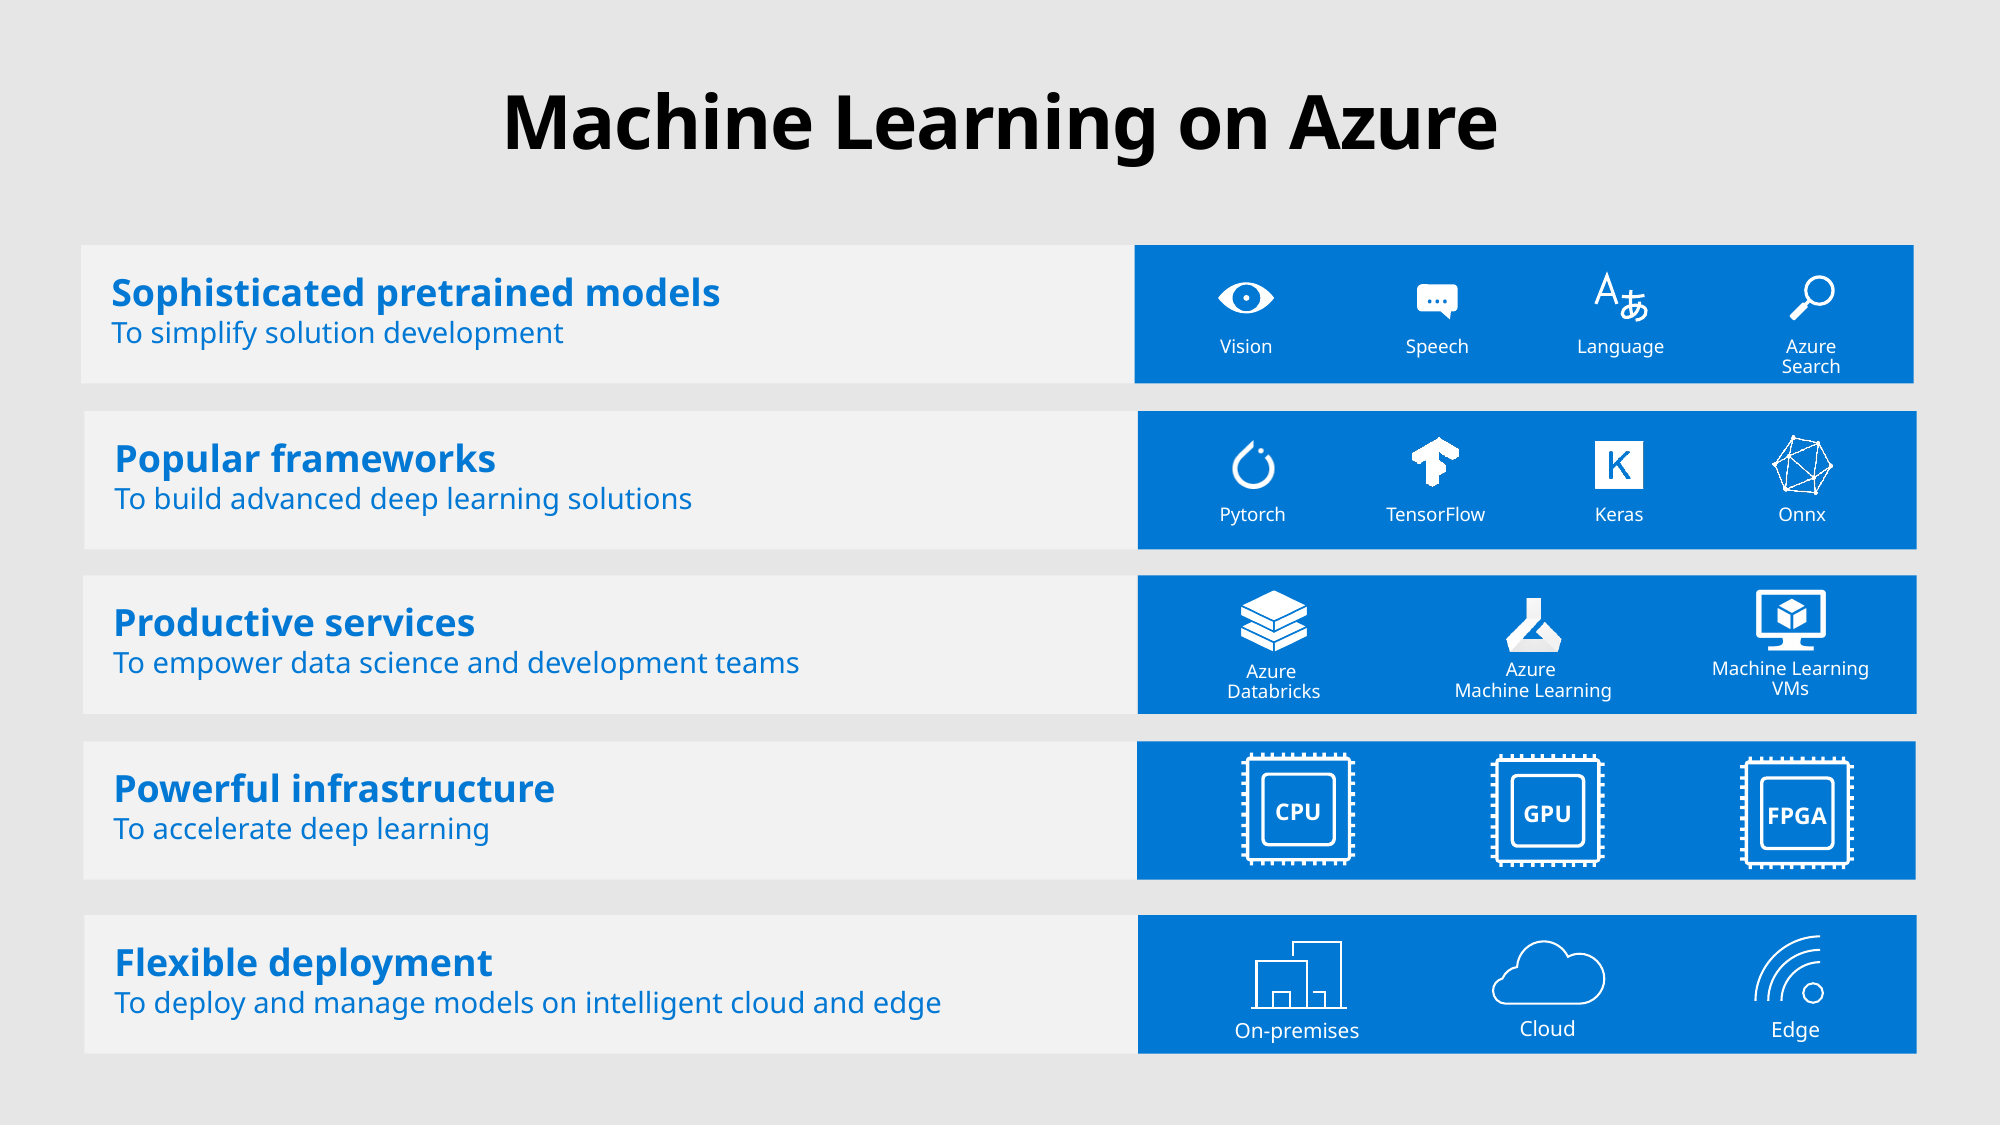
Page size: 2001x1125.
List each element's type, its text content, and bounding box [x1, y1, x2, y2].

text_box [1241, 752, 1356, 866]
text_box Flexible deployment To deploy and manage models on intelligent cloud and edge [84, 914, 1139, 1054]
text_box Sophisticated pretrained models To simplify solution development [80, 244, 1134, 384]
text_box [1558, 274, 1683, 367]
text_box [1139, 914, 1917, 1054]
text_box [1739, 756, 1855, 870]
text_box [1713, 435, 1891, 535]
text_box Productive services To empower data science and development teams [82, 575, 1137, 715]
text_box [1755, 936, 1830, 1046]
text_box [1434, 598, 1633, 711]
text_box Powerful infrastructure To accelerate deep learning [83, 741, 1138, 881]
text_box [1380, 284, 1494, 367]
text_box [1749, 274, 1873, 388]
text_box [1690, 587, 1891, 709]
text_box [1488, 941, 1607, 1045]
text_box Popular frameworks To build advanced deep learning solutions [84, 410, 1137, 550]
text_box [1189, 282, 1303, 367]
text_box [1189, 588, 1358, 713]
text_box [1164, 440, 1342, 535]
title Machine Learning on Azure [96, 75, 1904, 166]
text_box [1530, 440, 1708, 535]
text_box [1490, 753, 1605, 868]
text_box [1137, 410, 1917, 550]
text_box [1138, 741, 1916, 881]
text_box [1134, 244, 1914, 384]
text_box [1137, 575, 1917, 715]
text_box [1347, 437, 1525, 535]
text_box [1215, 941, 1379, 1047]
